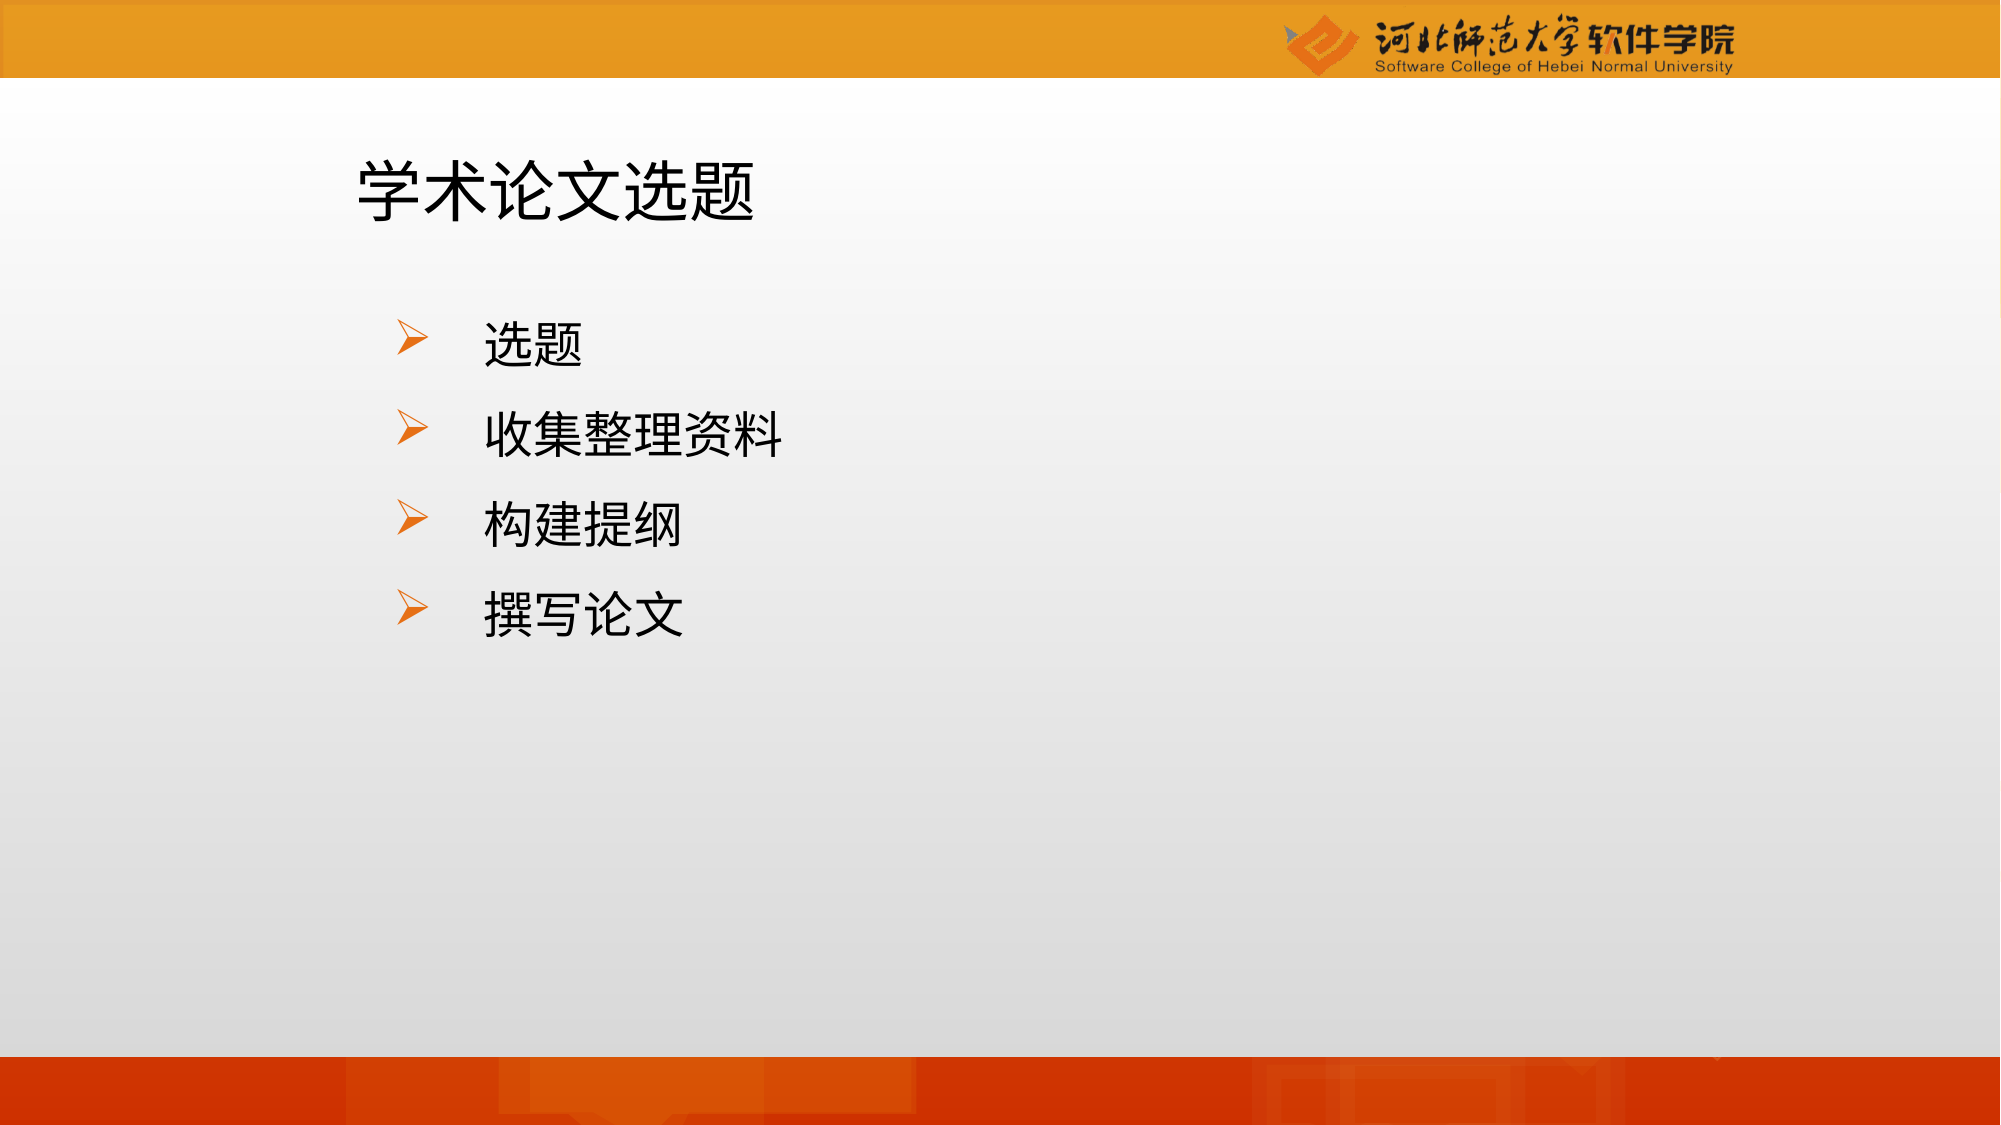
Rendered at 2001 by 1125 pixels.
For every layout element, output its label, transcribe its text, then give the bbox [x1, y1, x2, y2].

text_box 选题 收集整理资料 构建提纲 撰写论文 [378, 275, 1520, 651]
text_box [249, 78, 1750, 1057]
title 学术论文选题 [340, 26, 1510, 238]
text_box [1278, 4, 1750, 79]
